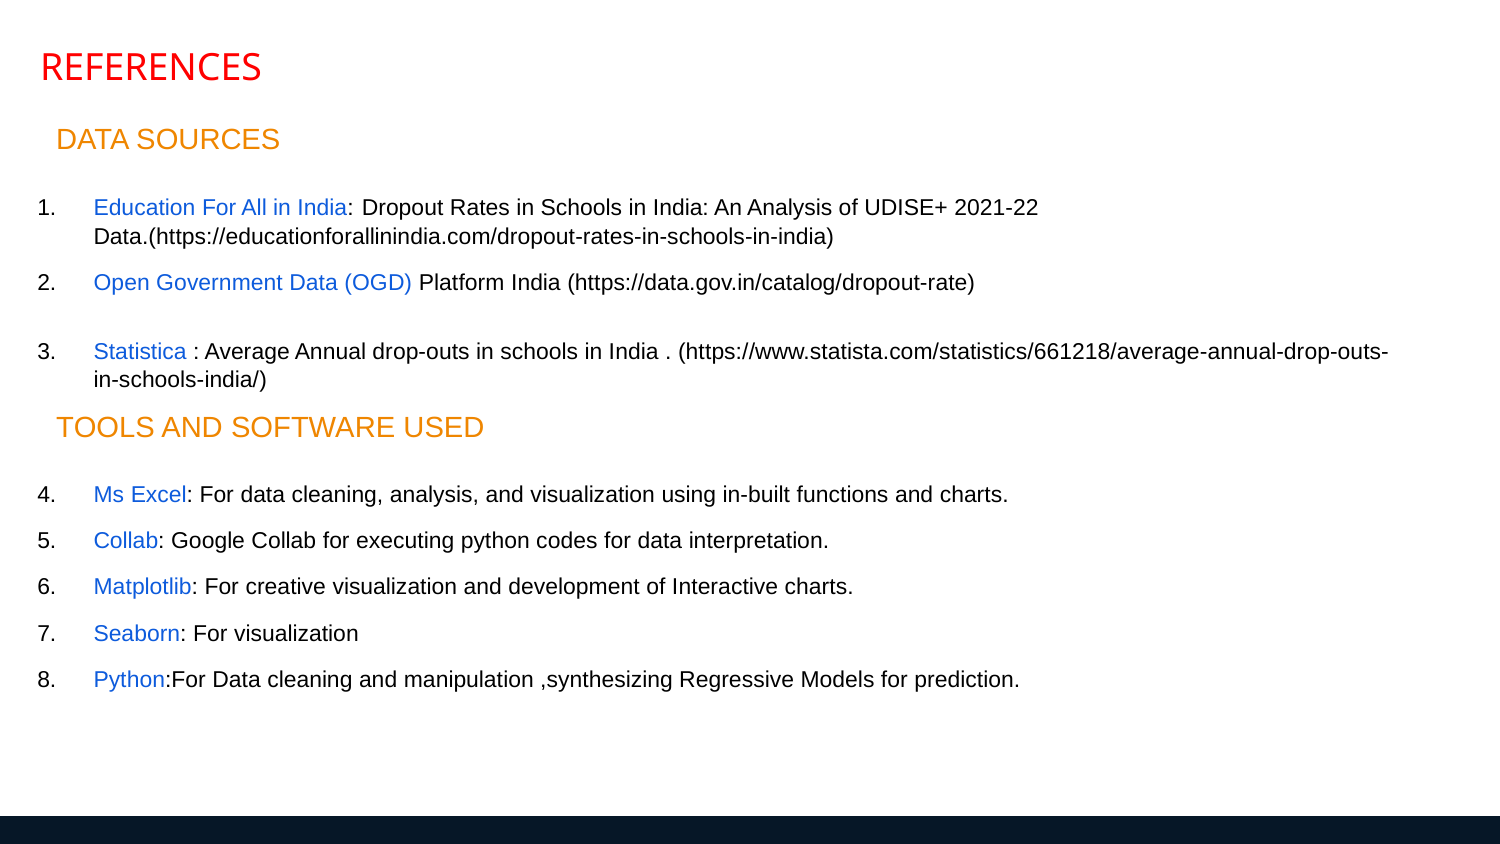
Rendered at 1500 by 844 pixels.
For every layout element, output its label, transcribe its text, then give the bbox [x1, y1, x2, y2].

text_box DATA SOURCES Education For All in India: Dropout Rates in Schools in India: An Analysis of UDISE+ 2021-22 Data.(https://educationforallinindia.com/dropout-rates-in-schools-in-india) Open Government Data (OGD) Platform India (https://data.gov.in/catalog/dropout-rate) Statistica : Average Annual drop-outs in schools in India . (https://www.statista.com/statistics/661218/average-annual-drop-outs-in-schools-india/) TOOLS AND SOFTWARE USED Ms Excel: For data cleaning, analysis, and visualization using in-built functions and charts. Collab: Google Collab for executing python codes for data interpretation. Matplotlib: For creative visualization and development of Interactive charts. Seaborn: For visualization Python:For Data cleaning and manipulation ,synthesizing Regressive Models for prediction. [22, 105, 1431, 786]
text_box [0, 816, 1500, 844]
text_box REFERENCES [25, 27, 512, 105]
